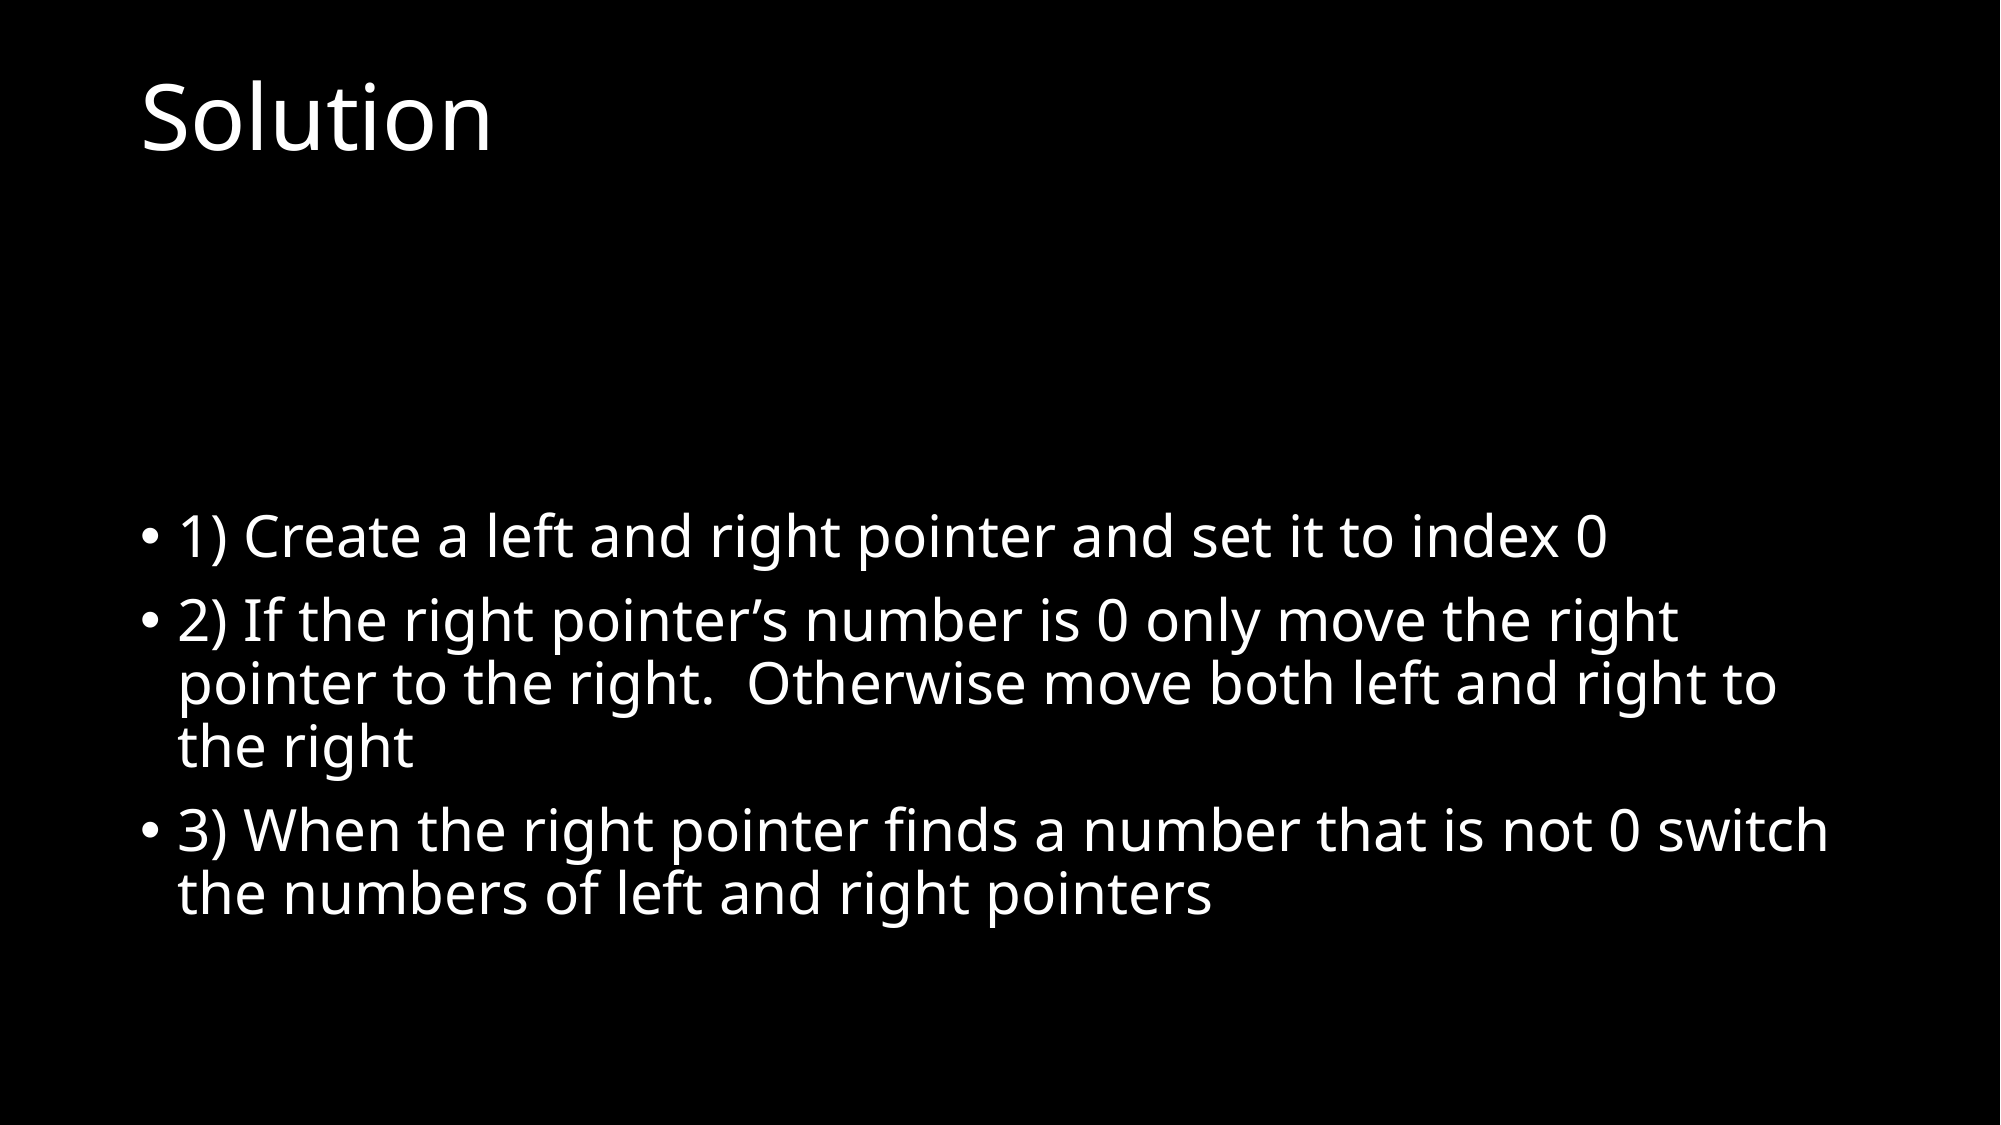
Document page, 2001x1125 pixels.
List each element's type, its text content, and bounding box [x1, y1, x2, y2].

title Solution [125, 63, 1625, 272]
list 1) Create a left and right pointer and set it to index 0 2) If the right pointer’s number is 0 only move the right pointer to the right. Otherwise move both left and right to the right 3) When the right pointer finds a number that is not 0 switch the numbers of left and right pointers [125, 500, 1875, 1000]
